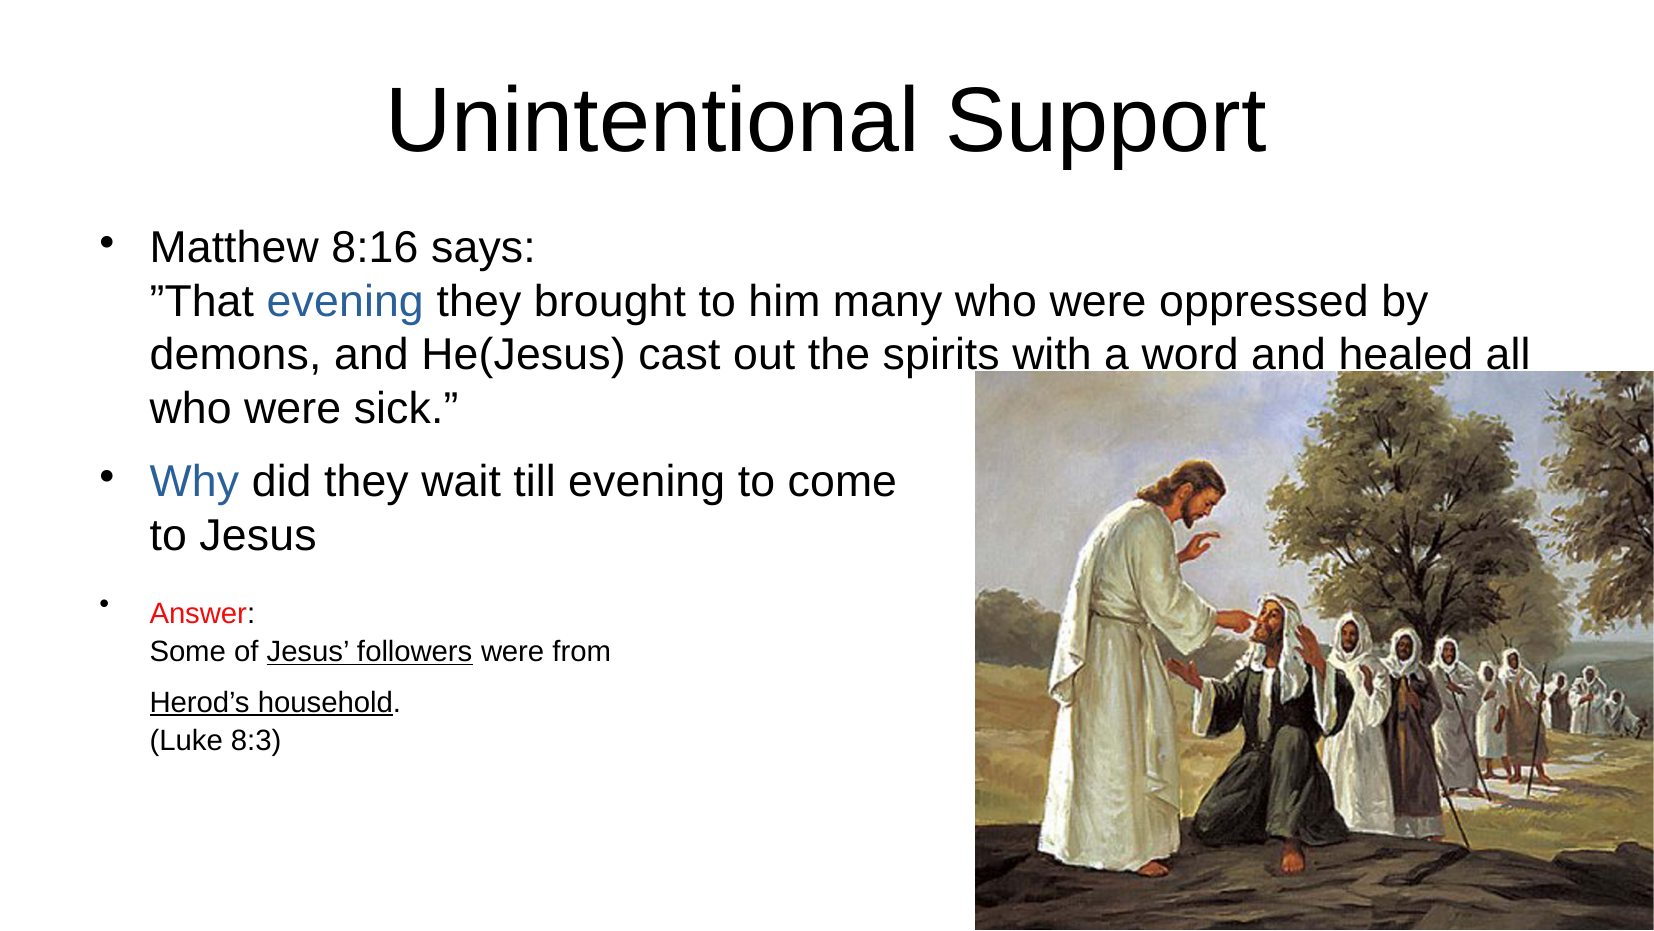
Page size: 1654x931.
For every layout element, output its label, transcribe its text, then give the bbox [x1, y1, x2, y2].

picture [974, 370, 1654, 931]
title Unintentional Support [82, 37, 1571, 193]
list Matthew 8:16 says: ”That evening they brought to him many who were oppressed by demons, and He(Jesus) cast out the spirits with a word and healed all who were sick.” Why did they wait till evening to come to Jesus Answer: Some of Jesus’ followers were from Herod’s household. (Luke 8:3) [82, 217, 1571, 758]
